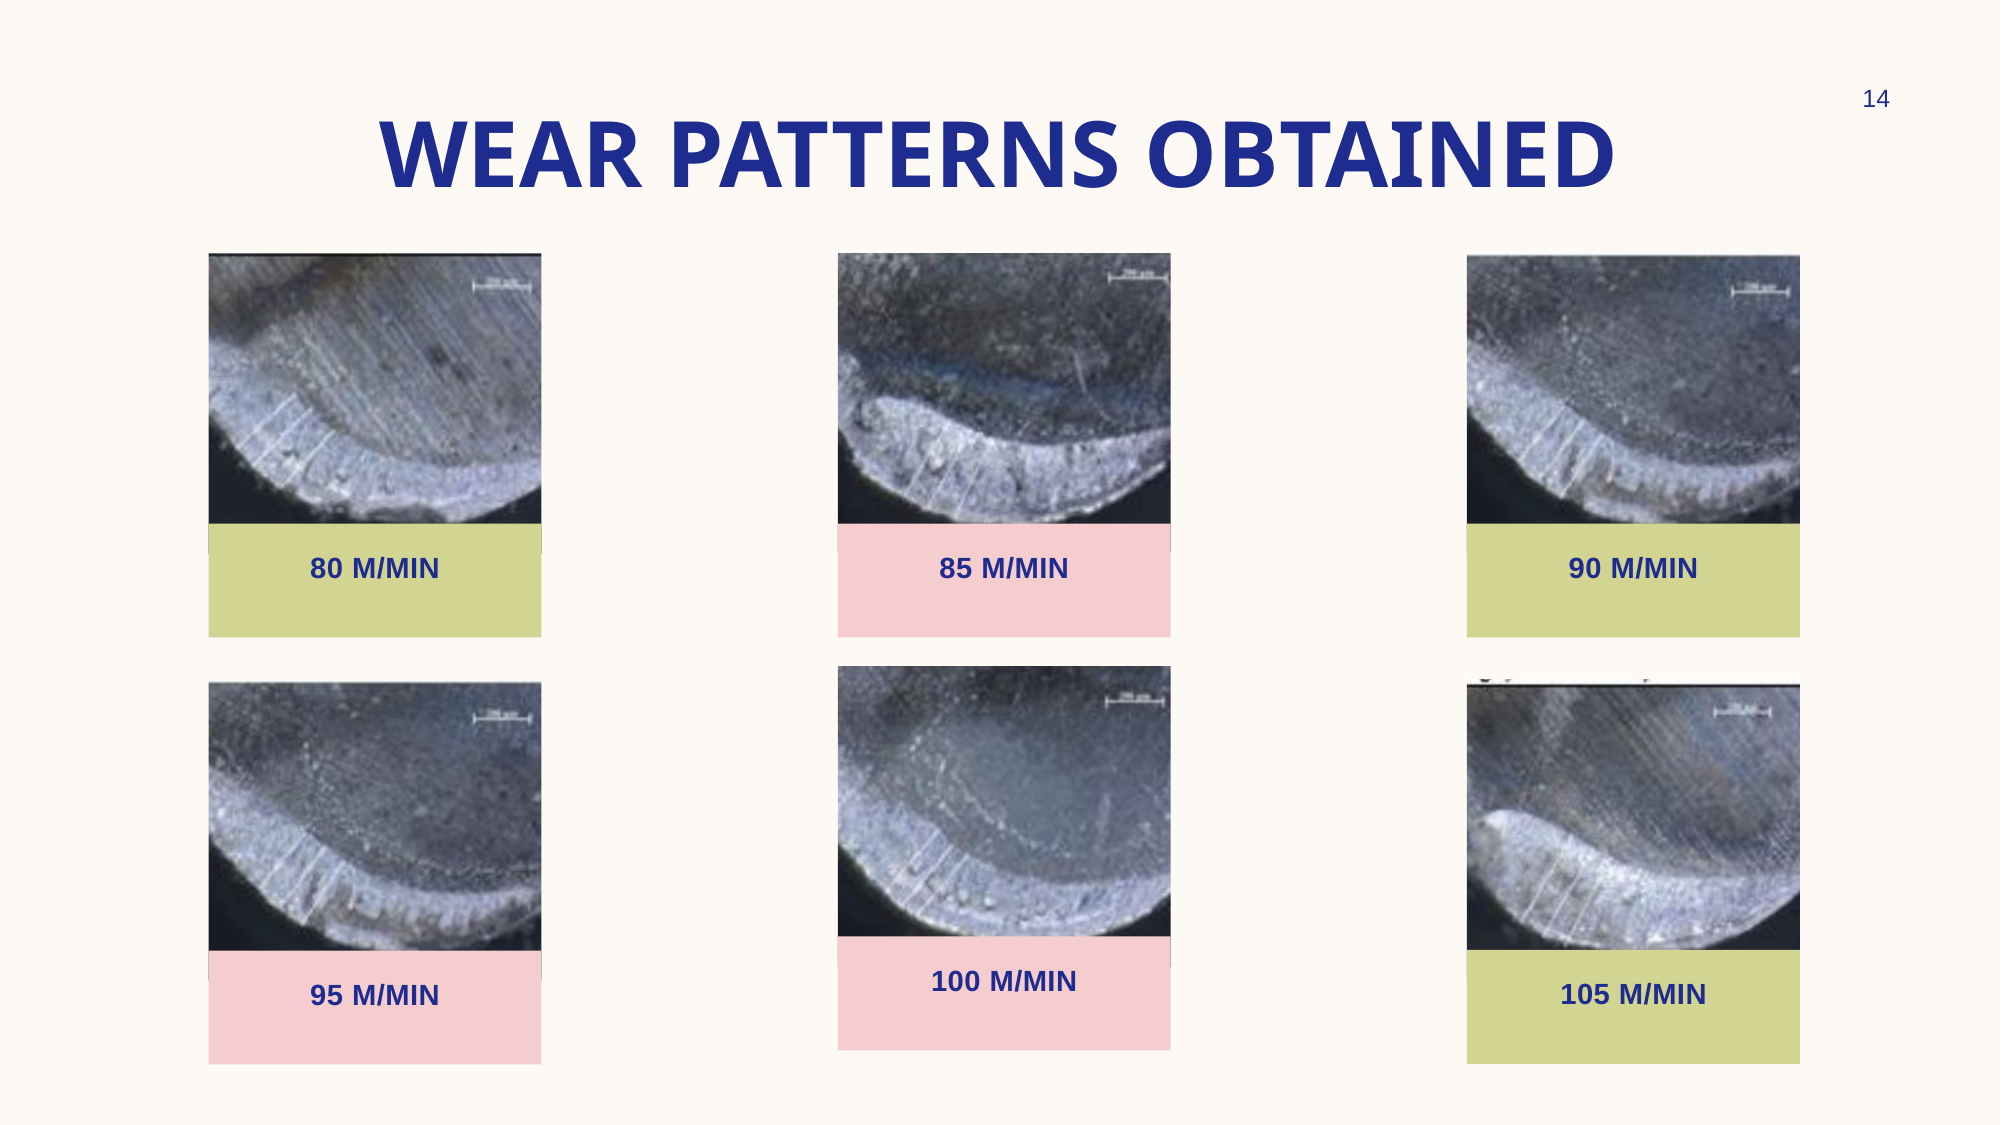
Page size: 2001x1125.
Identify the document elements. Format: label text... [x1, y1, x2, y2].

picture [208, 253, 542, 554]
list 100 m/min [837, 967, 1171, 1051]
picture [837, 666, 1171, 967]
list 85 m/min [837, 554, 1171, 638]
picture [208, 680, 542, 981]
list 80 m/min [208, 554, 542, 638]
list 105 m/min [1466, 980, 1800, 1064]
picture [1466, 679, 1800, 980]
list 95 m/min [208, 981, 542, 1065]
slide_number 14 [1795, 75, 1958, 120]
title Wear Patterns Obtained [124, 88, 1875, 215]
picture [1466, 253, 1800, 554]
picture [837, 253, 1171, 554]
list 90 m/min [1466, 554, 1800, 638]
